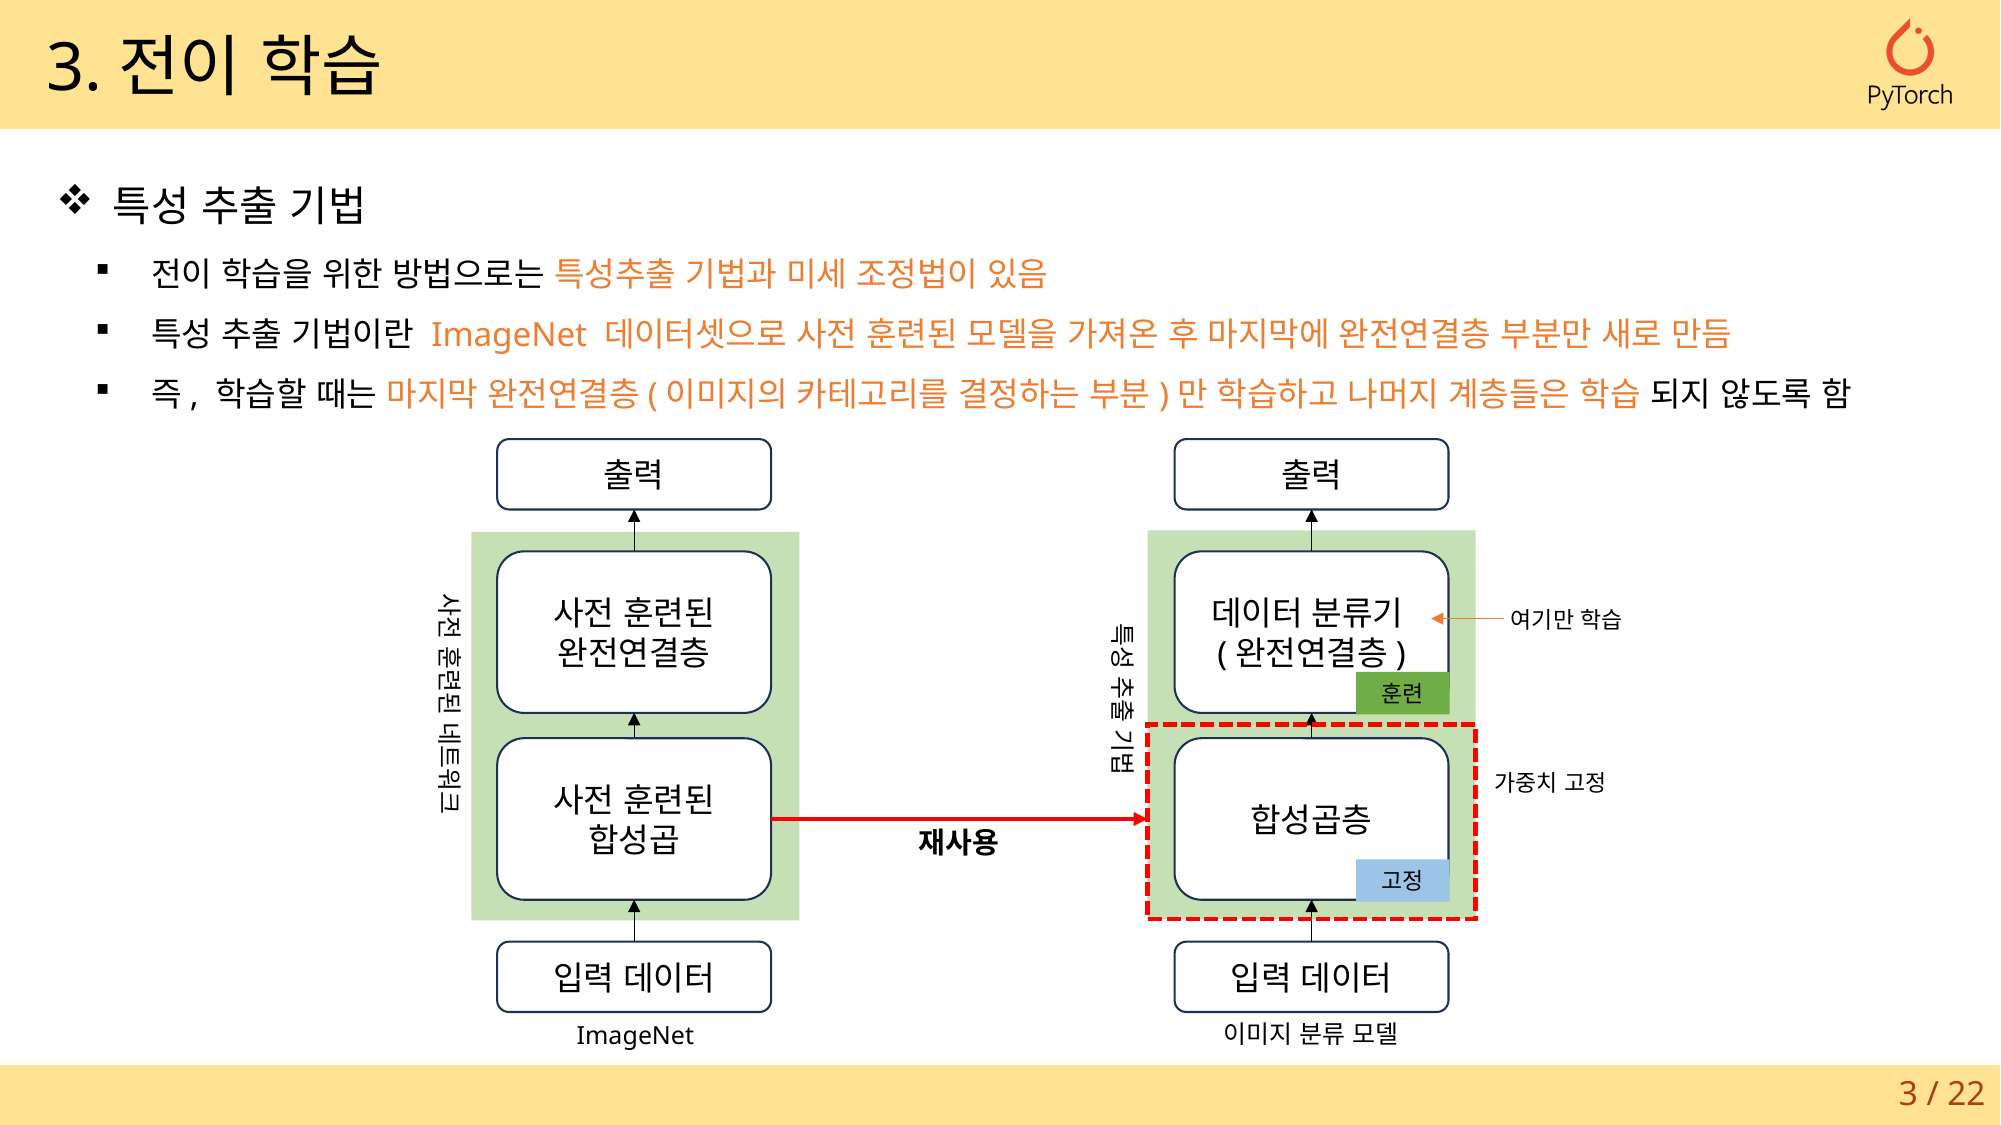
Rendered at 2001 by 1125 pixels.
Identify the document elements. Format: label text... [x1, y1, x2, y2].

slide_number 3 / 22 [1550, 1065, 2000, 1125]
picture [1867, 16, 1954, 113]
text_box 특성 추출 기법 [41, 147, 382, 238]
text_box 3.전이 학습 [31, 16, 399, 112]
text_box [412, 439, 1643, 1058]
text_box 전이 학습을 위한 방법으로는 특성추출 기법과 미세 조정법이 있음 특성 추출 기법이란 ImageNet 데이터셋으로 사전 훈련된 모델을 가져온 후 마지막에 완전연결층 부분만 새로 만듬 즉, 학습할 때는 마지막 완전연결층(이미지의 카테고리를 결정하는 부분)만 학습하고 나머지 계층들은 학습 되지 않도록 함 [80, 226, 1867, 421]
